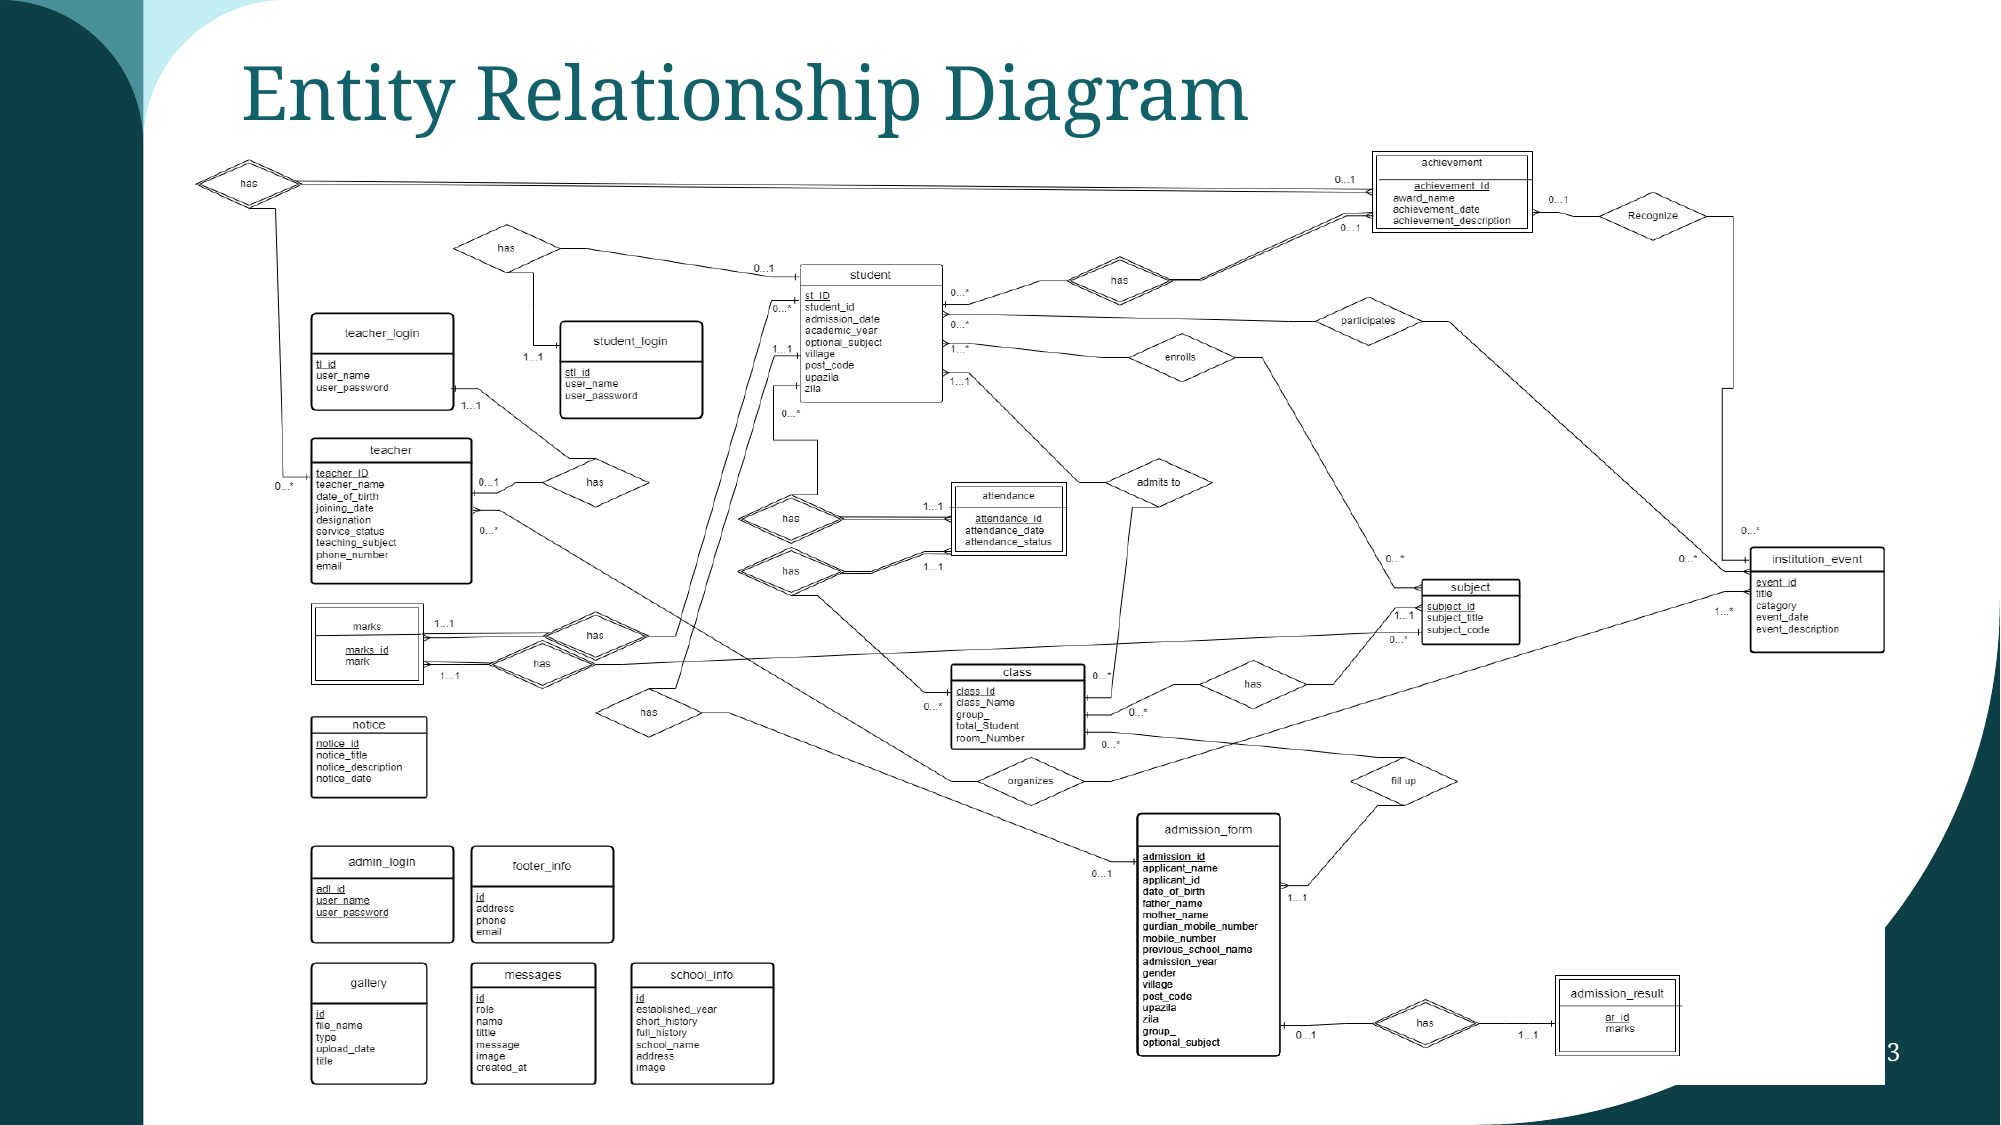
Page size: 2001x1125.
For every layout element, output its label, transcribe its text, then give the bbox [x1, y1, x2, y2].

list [195, 151, 1885, 1085]
title Entity Relationship Diagram [226, 40, 1790, 151]
slide_number 3 [1787, 981, 2000, 1125]
